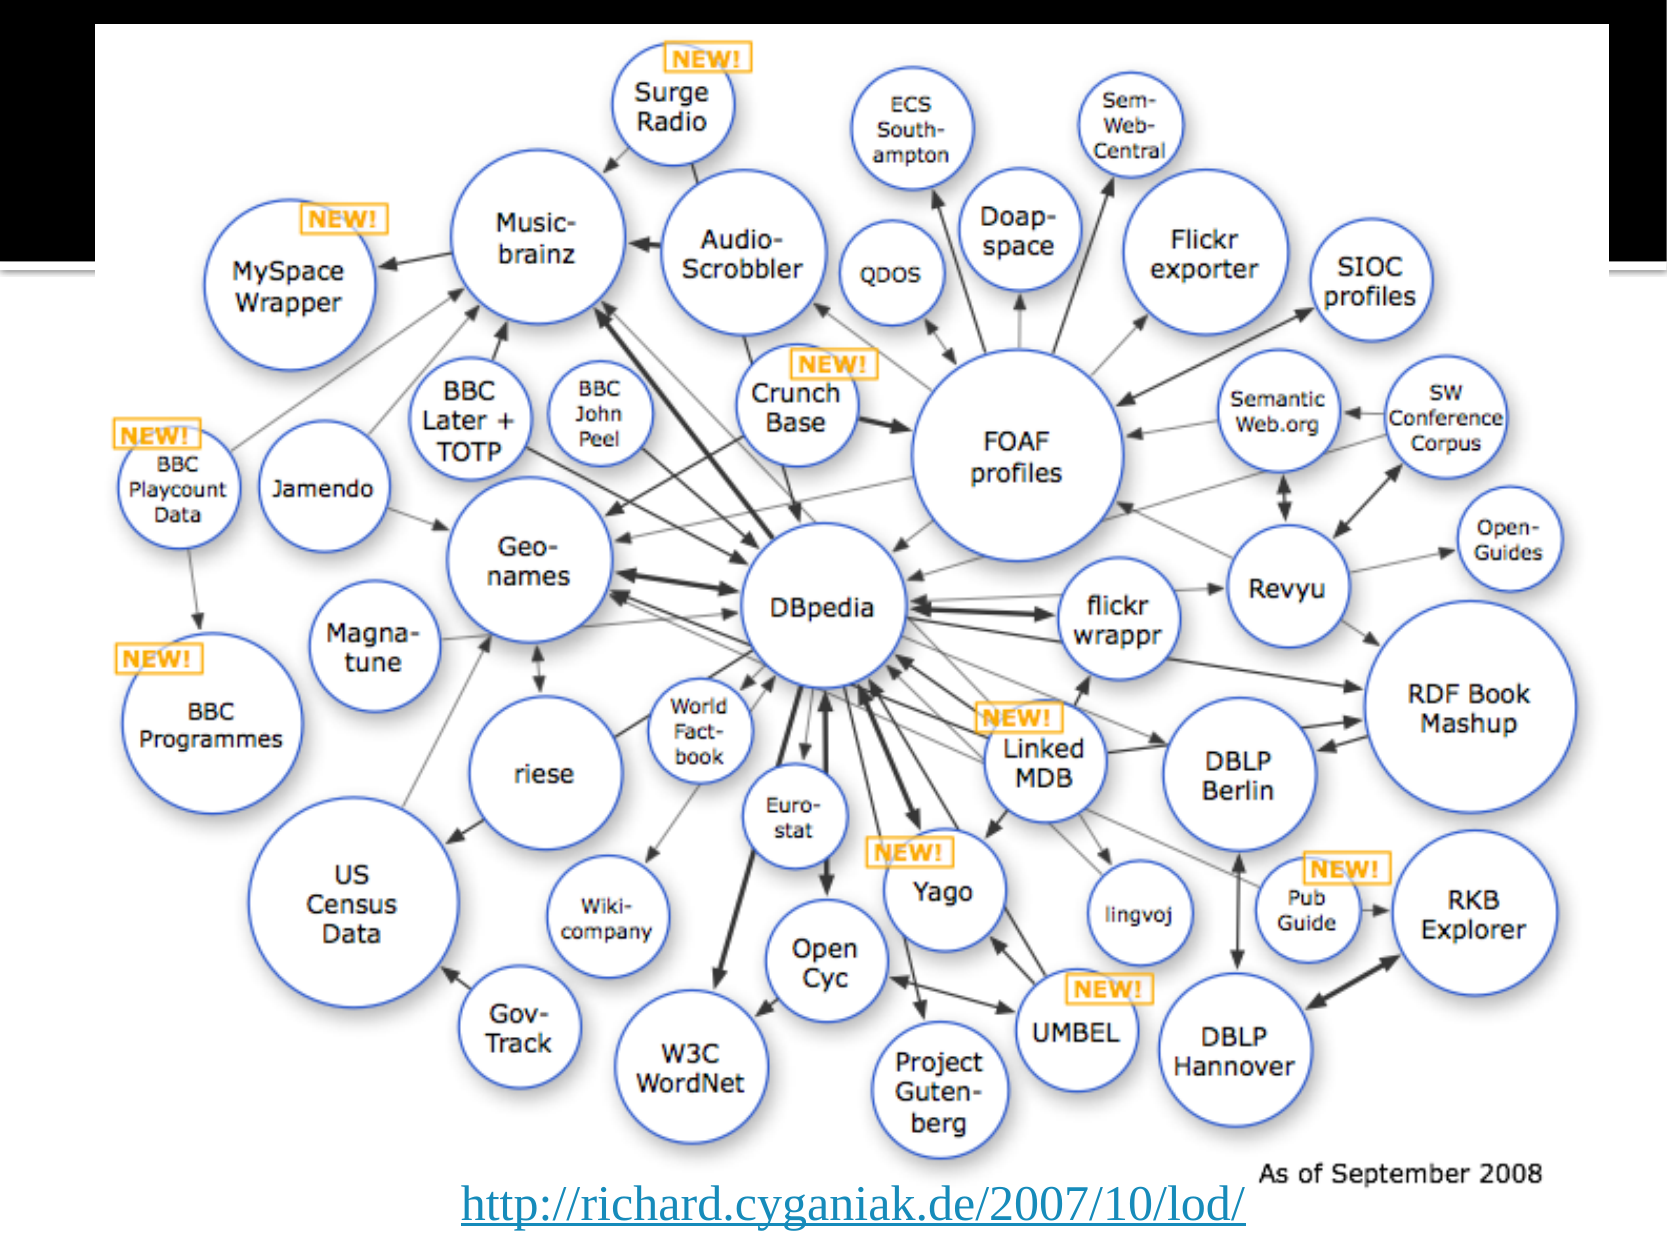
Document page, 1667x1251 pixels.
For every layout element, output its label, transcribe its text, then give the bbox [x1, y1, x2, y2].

text_box http://richard.cyganiak.de/2007/10/lod/ [445, 1204, 1268, 1250]
title Linked Data - 2008 [83, 87, 89, 282]
picture [95, 24, 1609, 1196]
